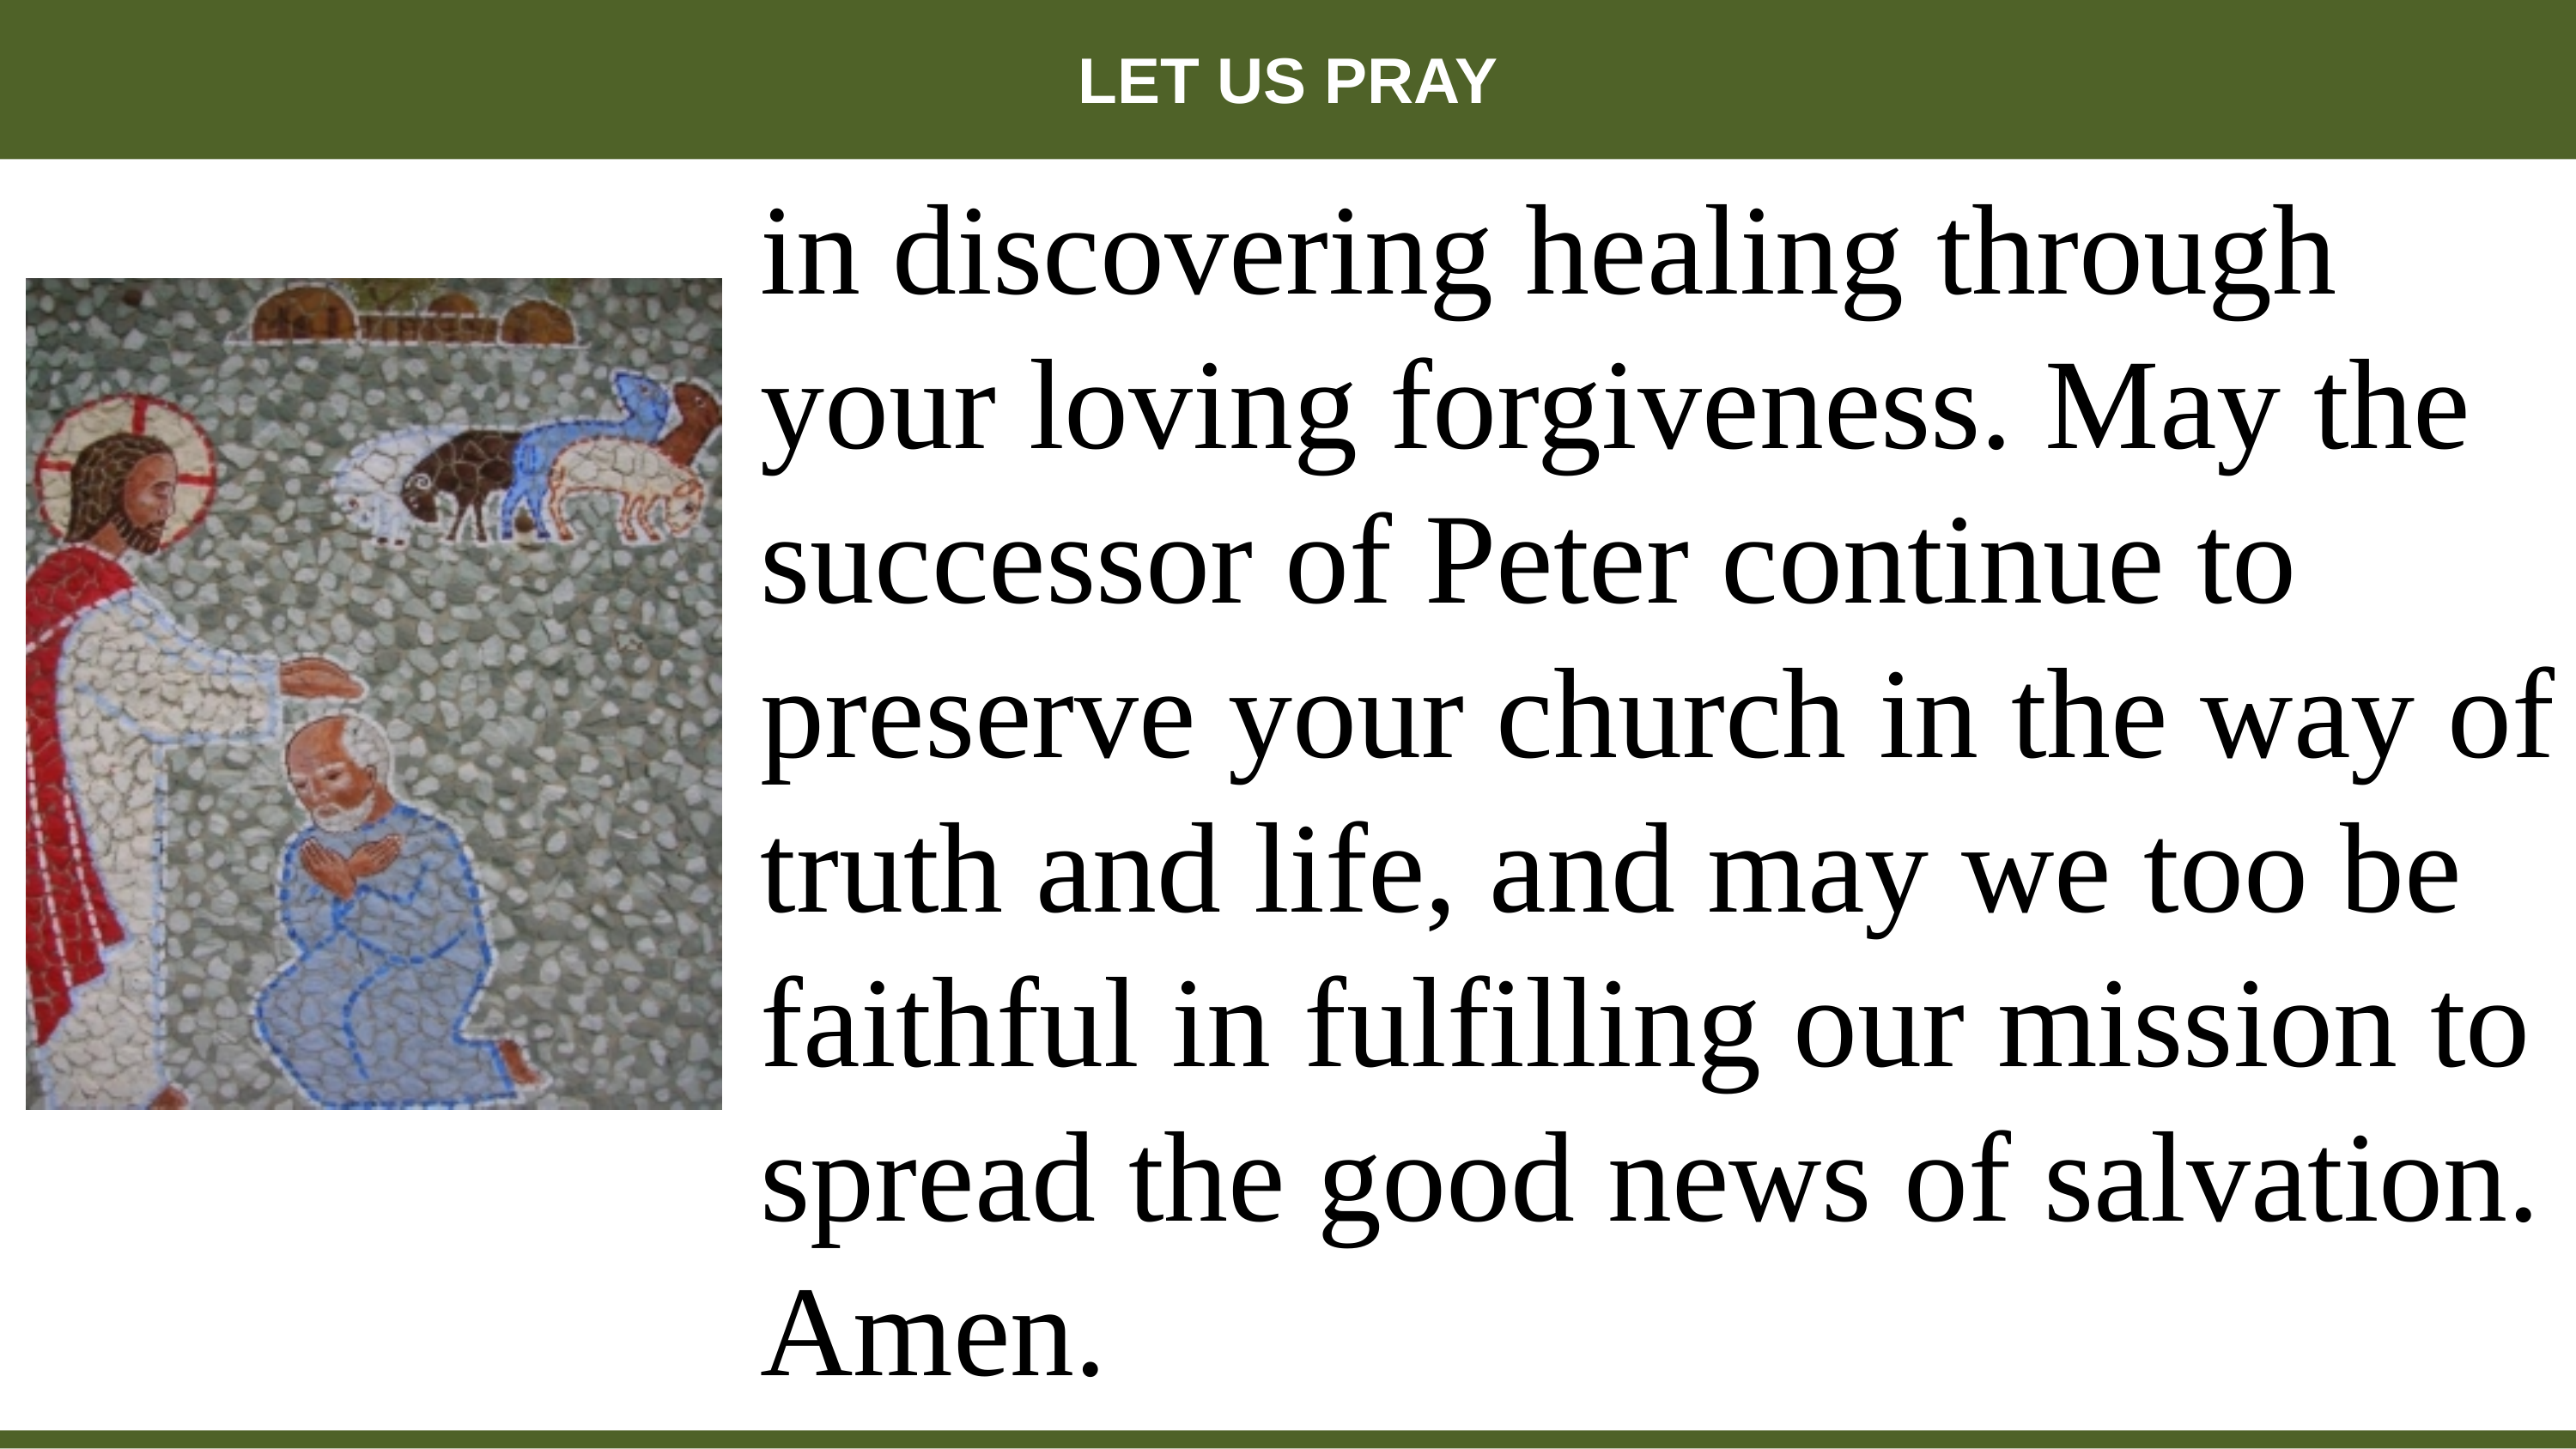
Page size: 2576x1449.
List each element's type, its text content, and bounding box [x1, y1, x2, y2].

subtitle in discovering healing through your loving forgiveness. May the successor of Peter continue to preserve your church in the way of truth and life, and may we too be faithful in fulfilling our mission to spread the good news of salvation. Amen. [747, 159, 2576, 1413]
picture [25, 278, 722, 1110]
text_box [0, 1430, 2576, 1449]
title Let us pray [0, 0, 2576, 160]
